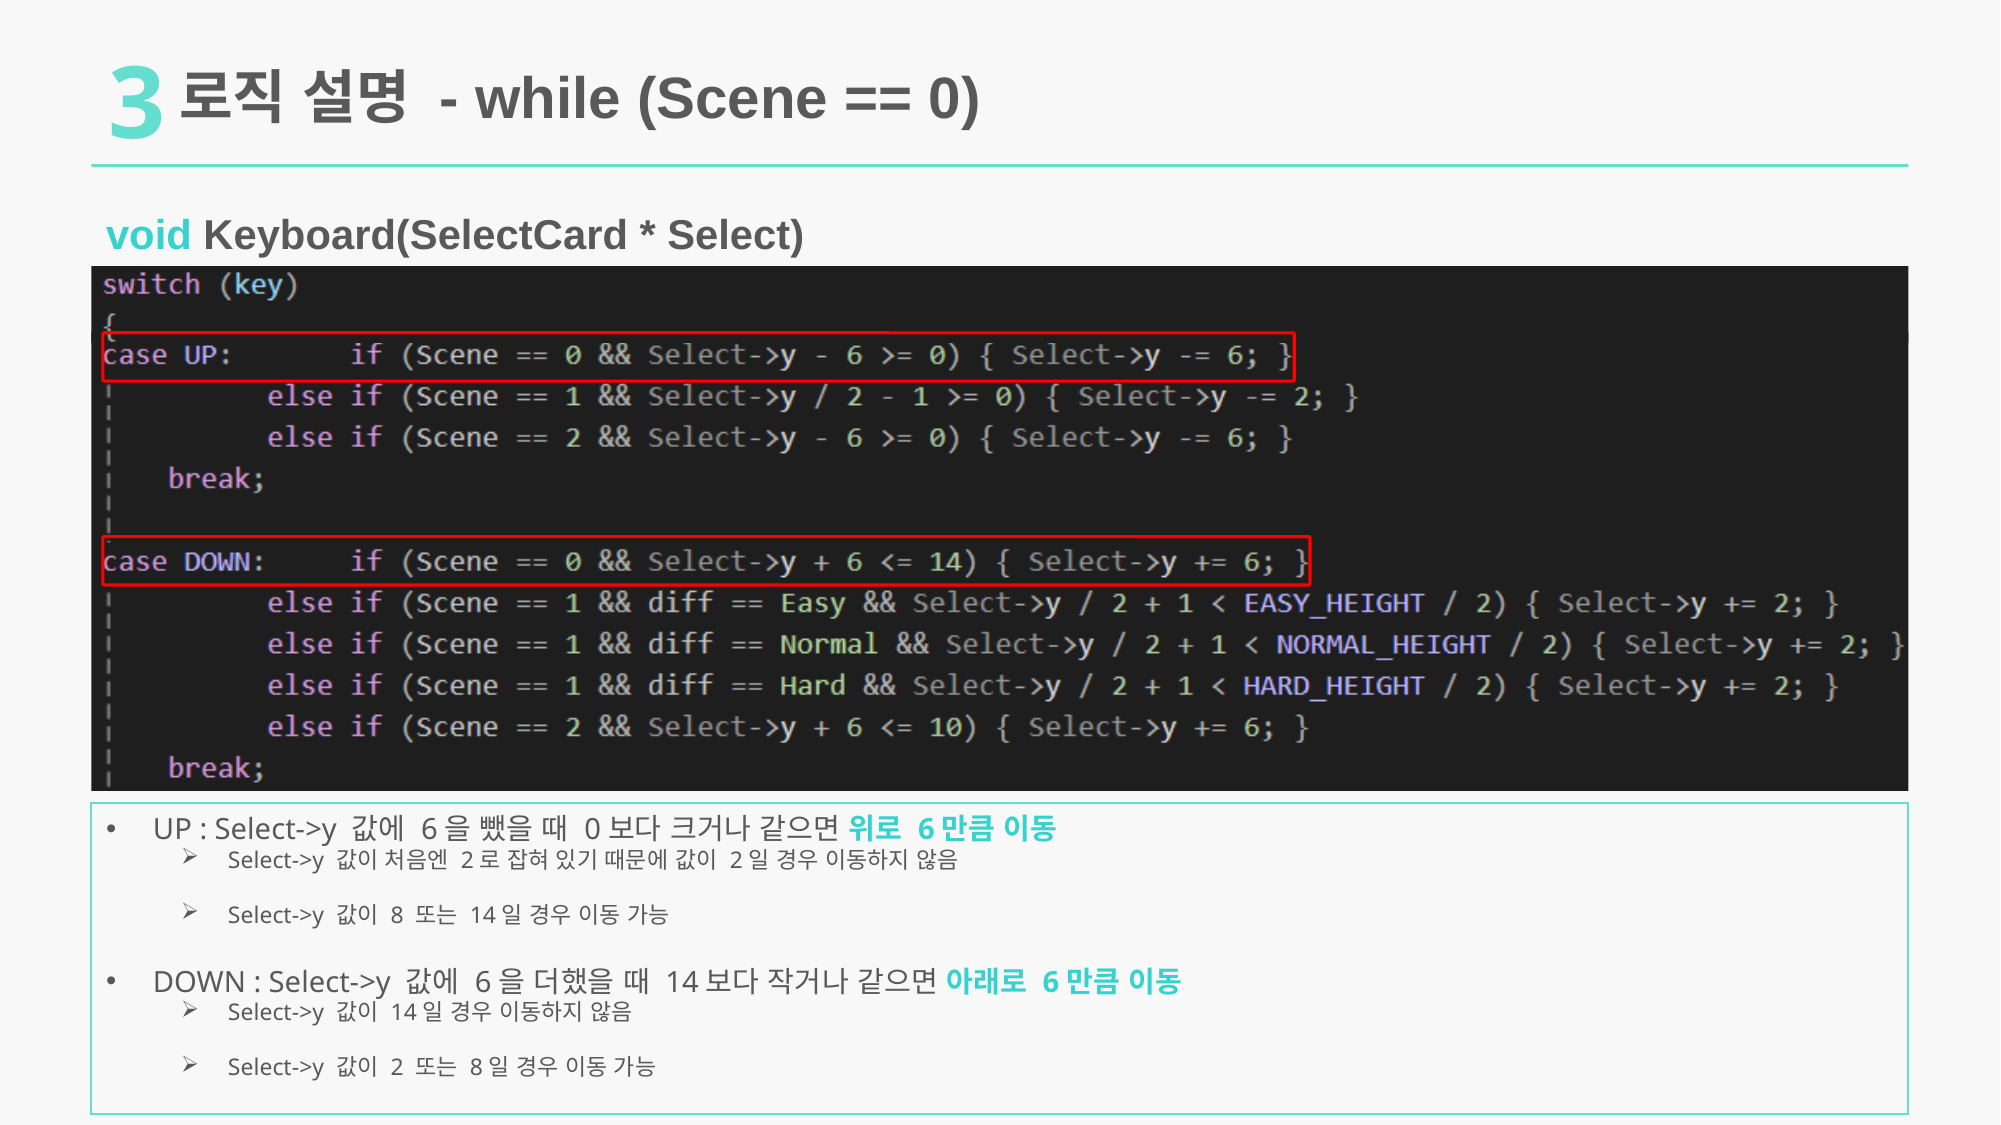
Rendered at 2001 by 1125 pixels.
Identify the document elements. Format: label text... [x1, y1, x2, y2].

text_box UP : Select->y 값에 6을 뺐을 때 0보다 크거나 같으면 위로 6만큼 이동 Select->y 값이 처음엔 2로 잡혀 있기 때문에 값이 2일 경우 이동하지 않음 Select->y 값이 8 또는 14일 경우 이동 가능 DOWN : Select->y 값에 6을 더했을 때 14보다 작거나 같으면 아래로 6만큼 이동 Select->y 값이 14일 경우 이동하지 않음 Select->y 값이 2 또는 8일 경우 이동 가능 [90, 802, 1909, 1115]
text_box void Keyboard(SelectCard * Select) [91, 200, 822, 266]
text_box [91, 266, 1909, 791]
text_box [90, 163, 1909, 168]
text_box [91, 30, 1310, 167]
